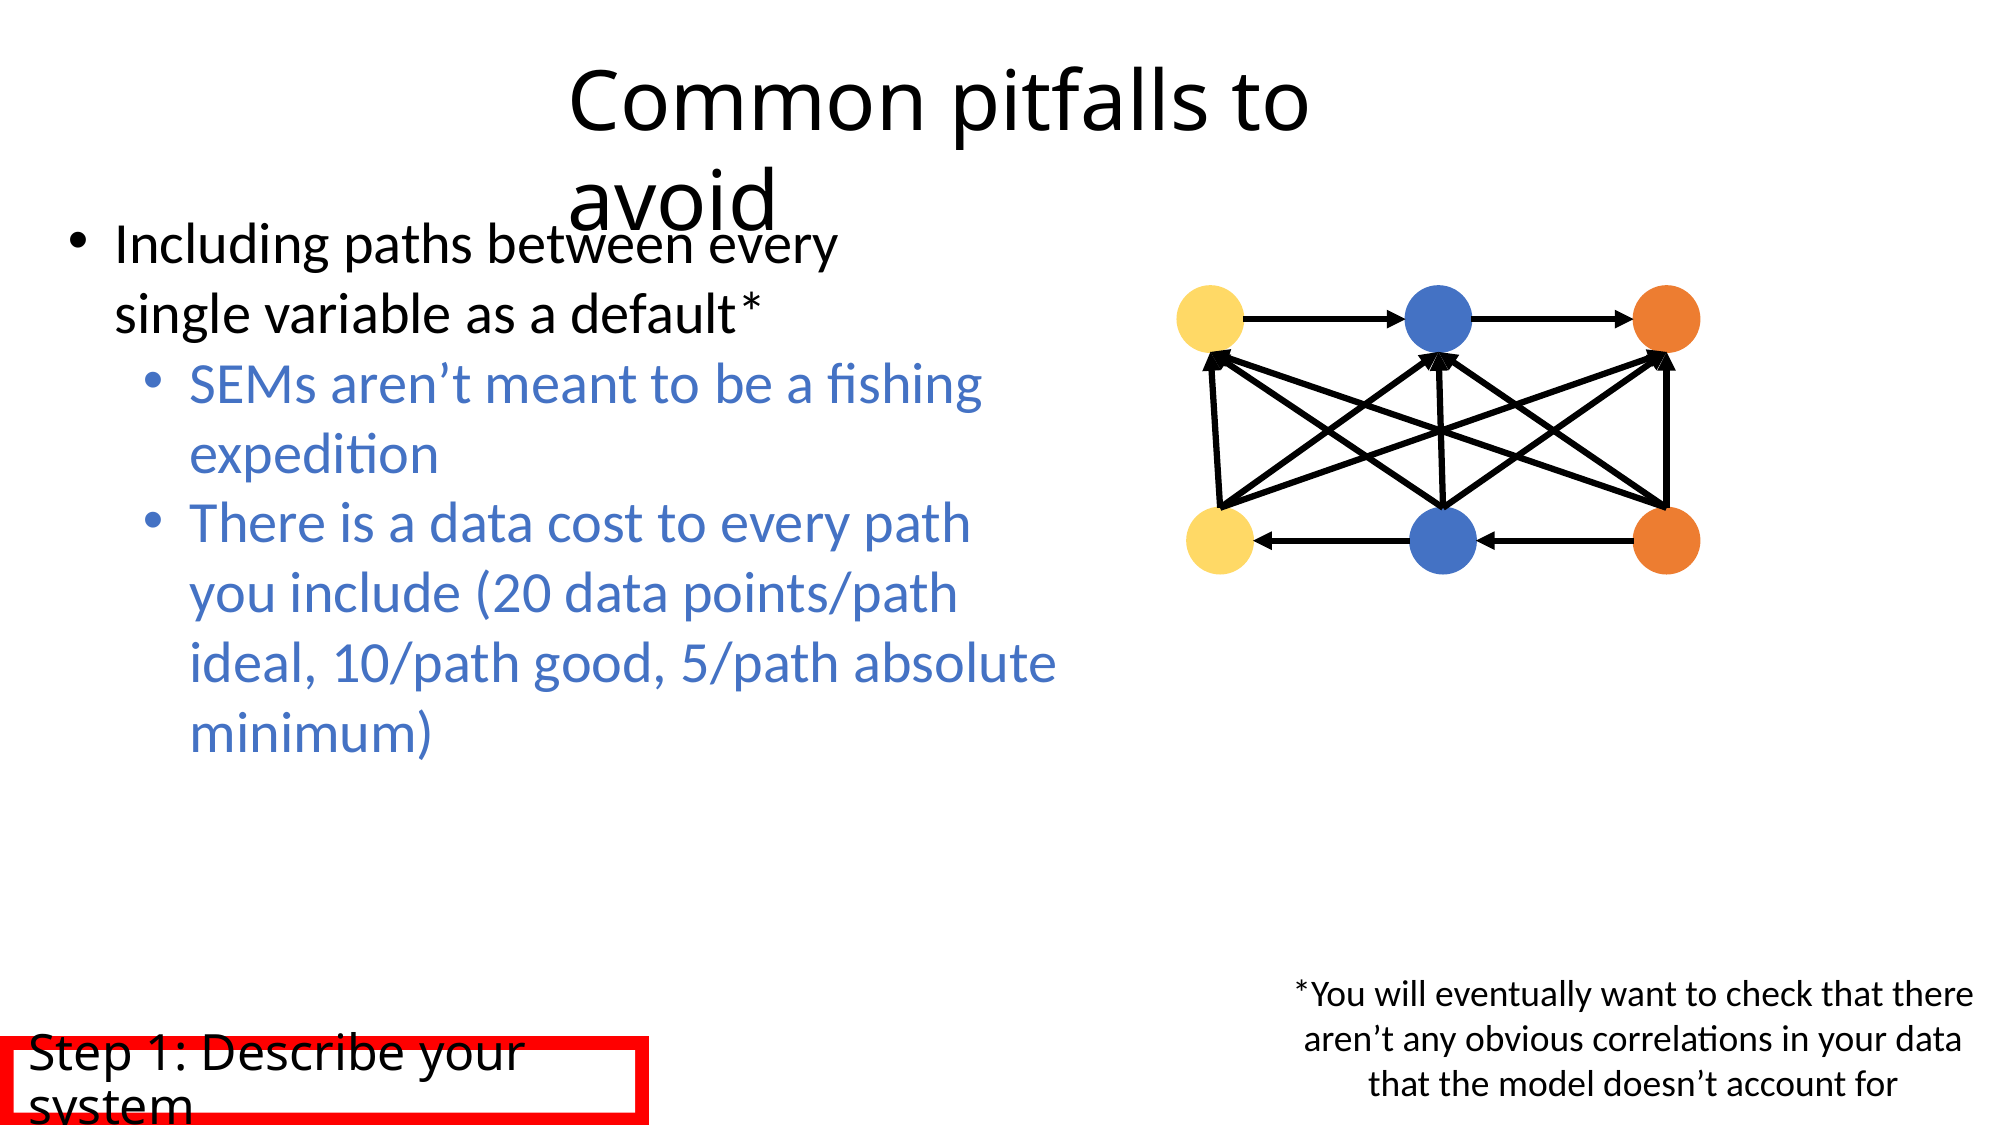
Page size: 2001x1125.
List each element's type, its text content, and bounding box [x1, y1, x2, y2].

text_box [0, 1036, 649, 1125]
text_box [1210, 351, 1667, 508]
text_box Including paths between every single variable as a default* SEMs aren’t meant to be a fishing expedition There is a data cost to every path you include (20 data points/path ideal, 10/path good, 5/path absolute minimum) [53, 197, 1083, 772]
text_box *You will eventually want to check that there aren’t any obvious correlations in your data that the model doesn’t account for [1277, 961, 1990, 1111]
text_box Common pitfalls to avoid [552, 39, 1447, 255]
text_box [1177, 286, 1700, 574]
